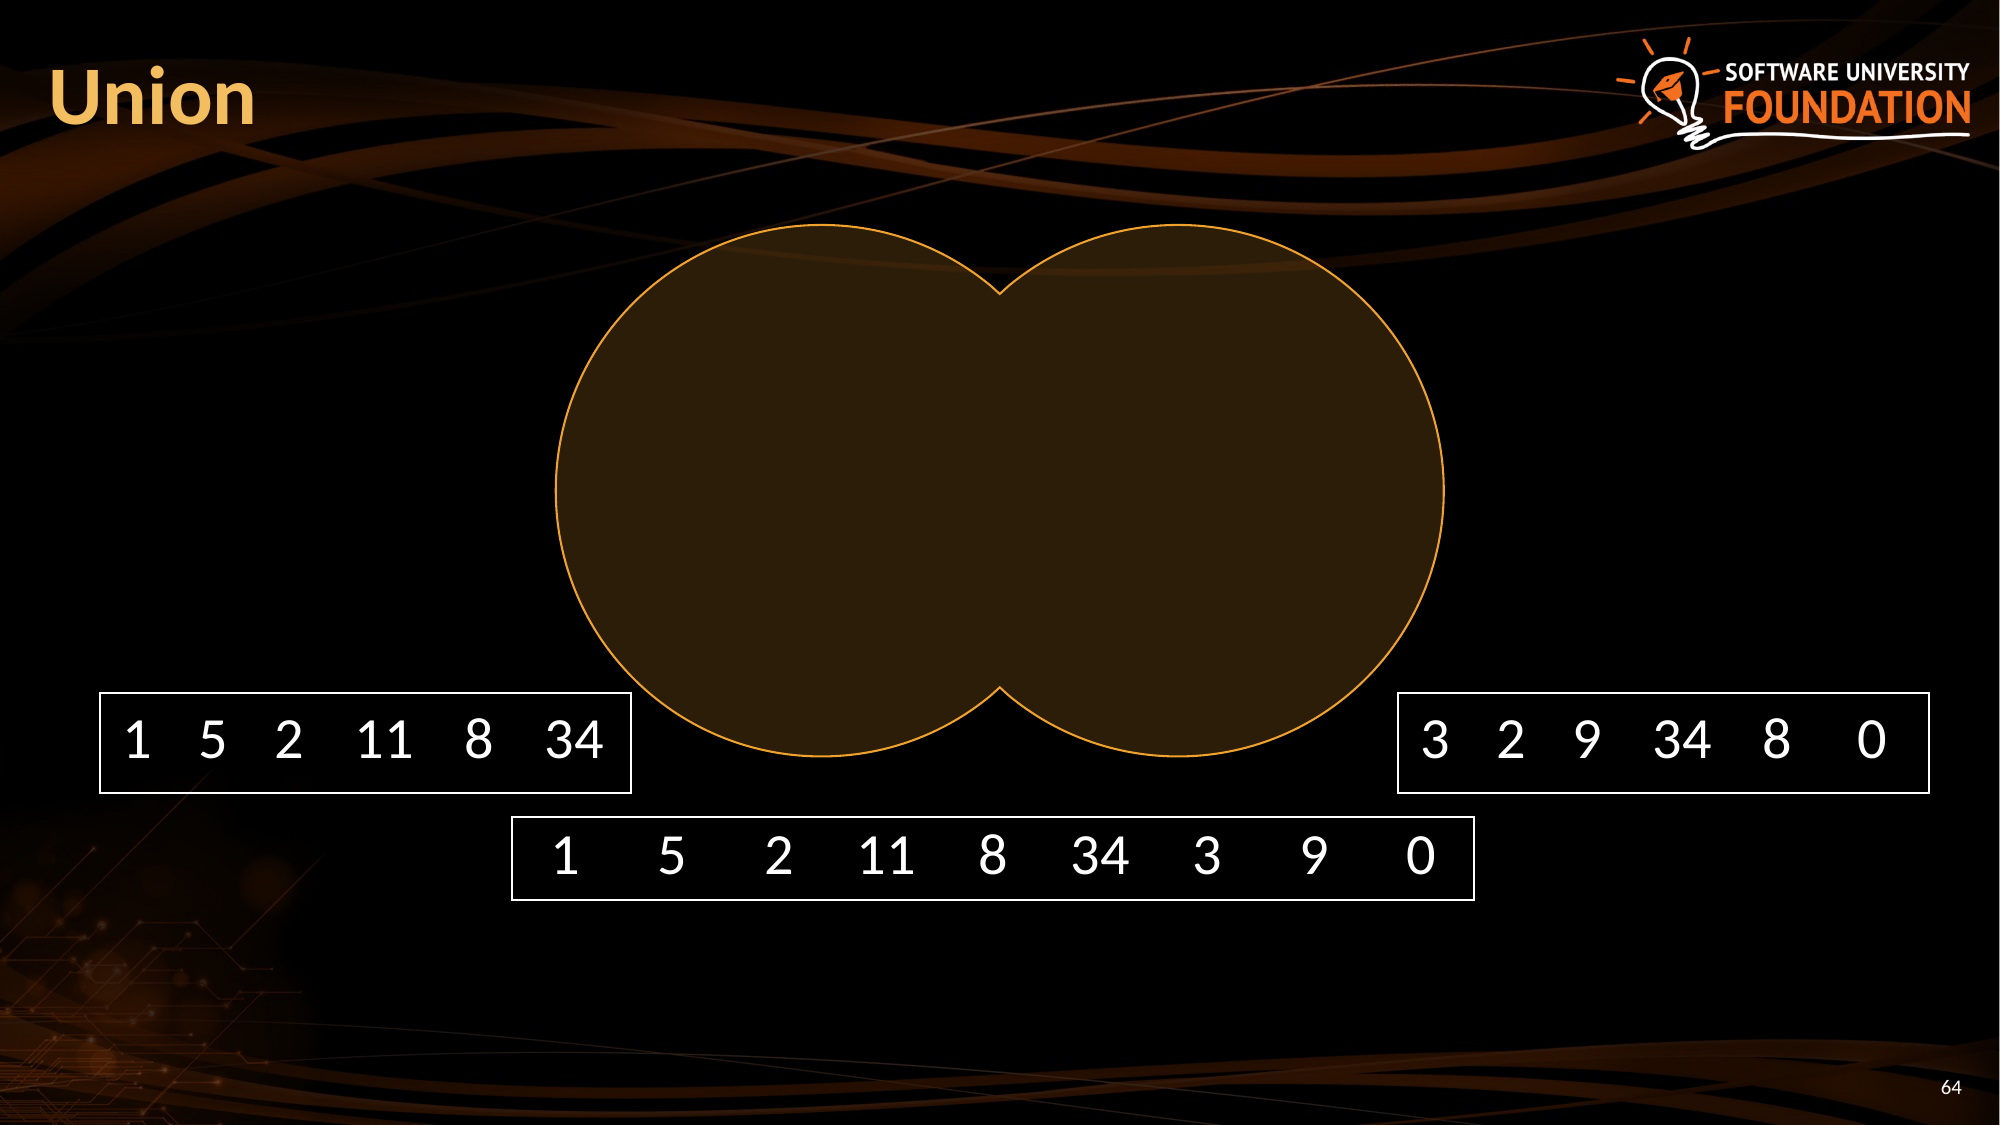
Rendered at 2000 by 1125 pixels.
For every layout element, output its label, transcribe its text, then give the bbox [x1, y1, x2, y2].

table_header 9 [1549, 694, 1625, 792]
table_header 34 [517, 694, 630, 792]
table_header 34 [1047, 818, 1154, 899]
table_header 8 [441, 694, 517, 792]
table_header 11 [327, 694, 441, 792]
table_header 34 [1625, 694, 1739, 792]
table_header 8 [1739, 694, 1815, 792]
table_header 2 [252, 694, 327, 792]
table_header 0 [1367, 818, 1473, 899]
text_box [554, 223, 1445, 758]
title Union [30, 6, 1602, 189]
table_header 2 [1474, 694, 1549, 792]
table_header 1 [513, 818, 619, 899]
picture [0, 0, 2000, 1125]
table_header 5 [176, 694, 252, 792]
table_header 8 [940, 818, 1047, 899]
slide_number 64 [1897, 1070, 1968, 1103]
table_header 5 [619, 818, 726, 899]
table_header 0 [1815, 694, 1928, 792]
table_header 11 [833, 818, 940, 899]
table_header 9 [1260, 818, 1367, 899]
table_header 3 [1399, 694, 1474, 792]
table_header 2 [726, 818, 833, 899]
table_header 1 [101, 694, 176, 792]
table_header 3 [1154, 818, 1260, 899]
